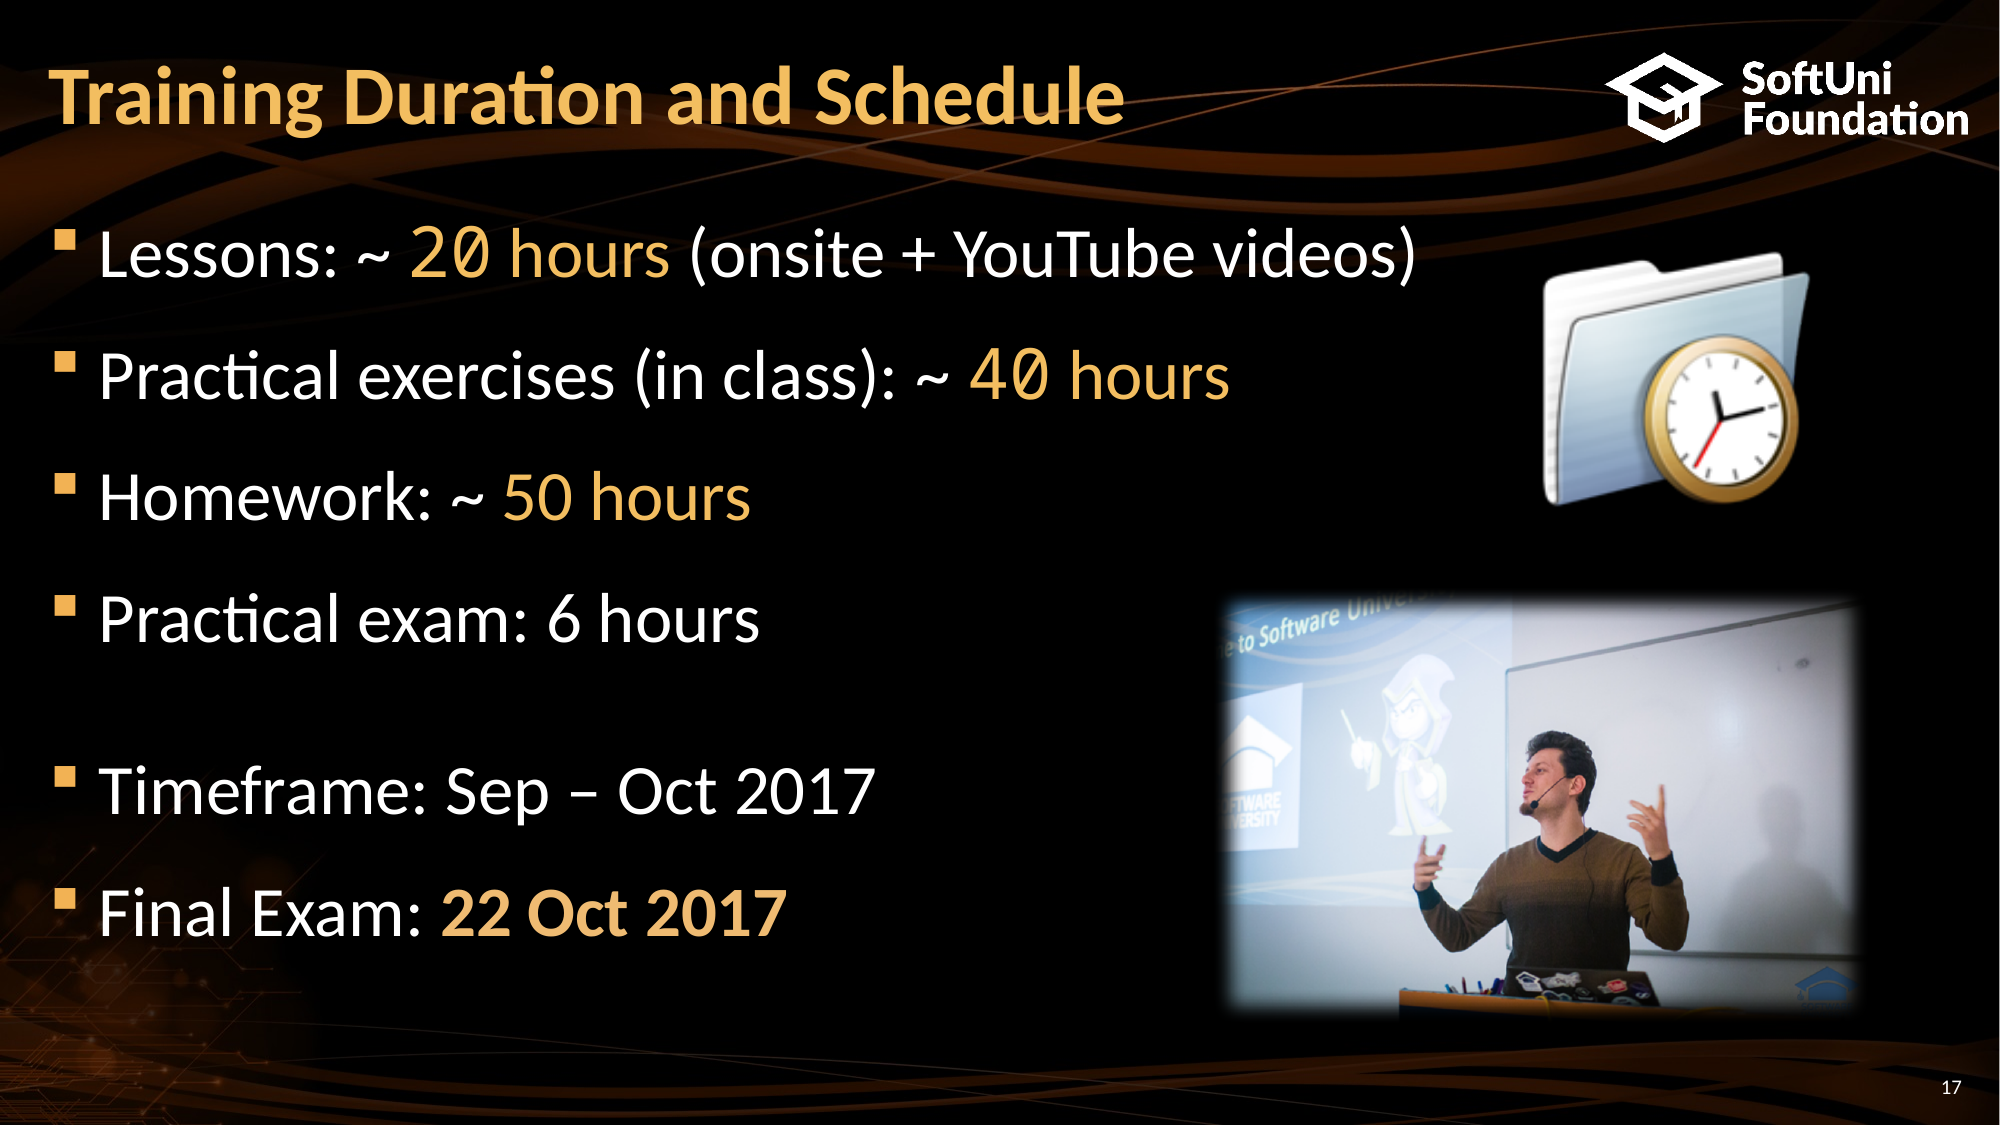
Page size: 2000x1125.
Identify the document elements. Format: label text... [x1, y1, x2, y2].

title Training Duration and Schedule [30, 6, 1602, 189]
list Lessons: ~ 20 hours (onsite + YouTube videos) Practical exercises (in class): ~ 40 hours Homework: ~ 50 hours Practical exam: 6 hours Timeframe: Sep – Oct 2017 Final Exam: 22 Oct 2017 [31, 188, 1968, 1103]
picture [0, 0, 2000, 1125]
